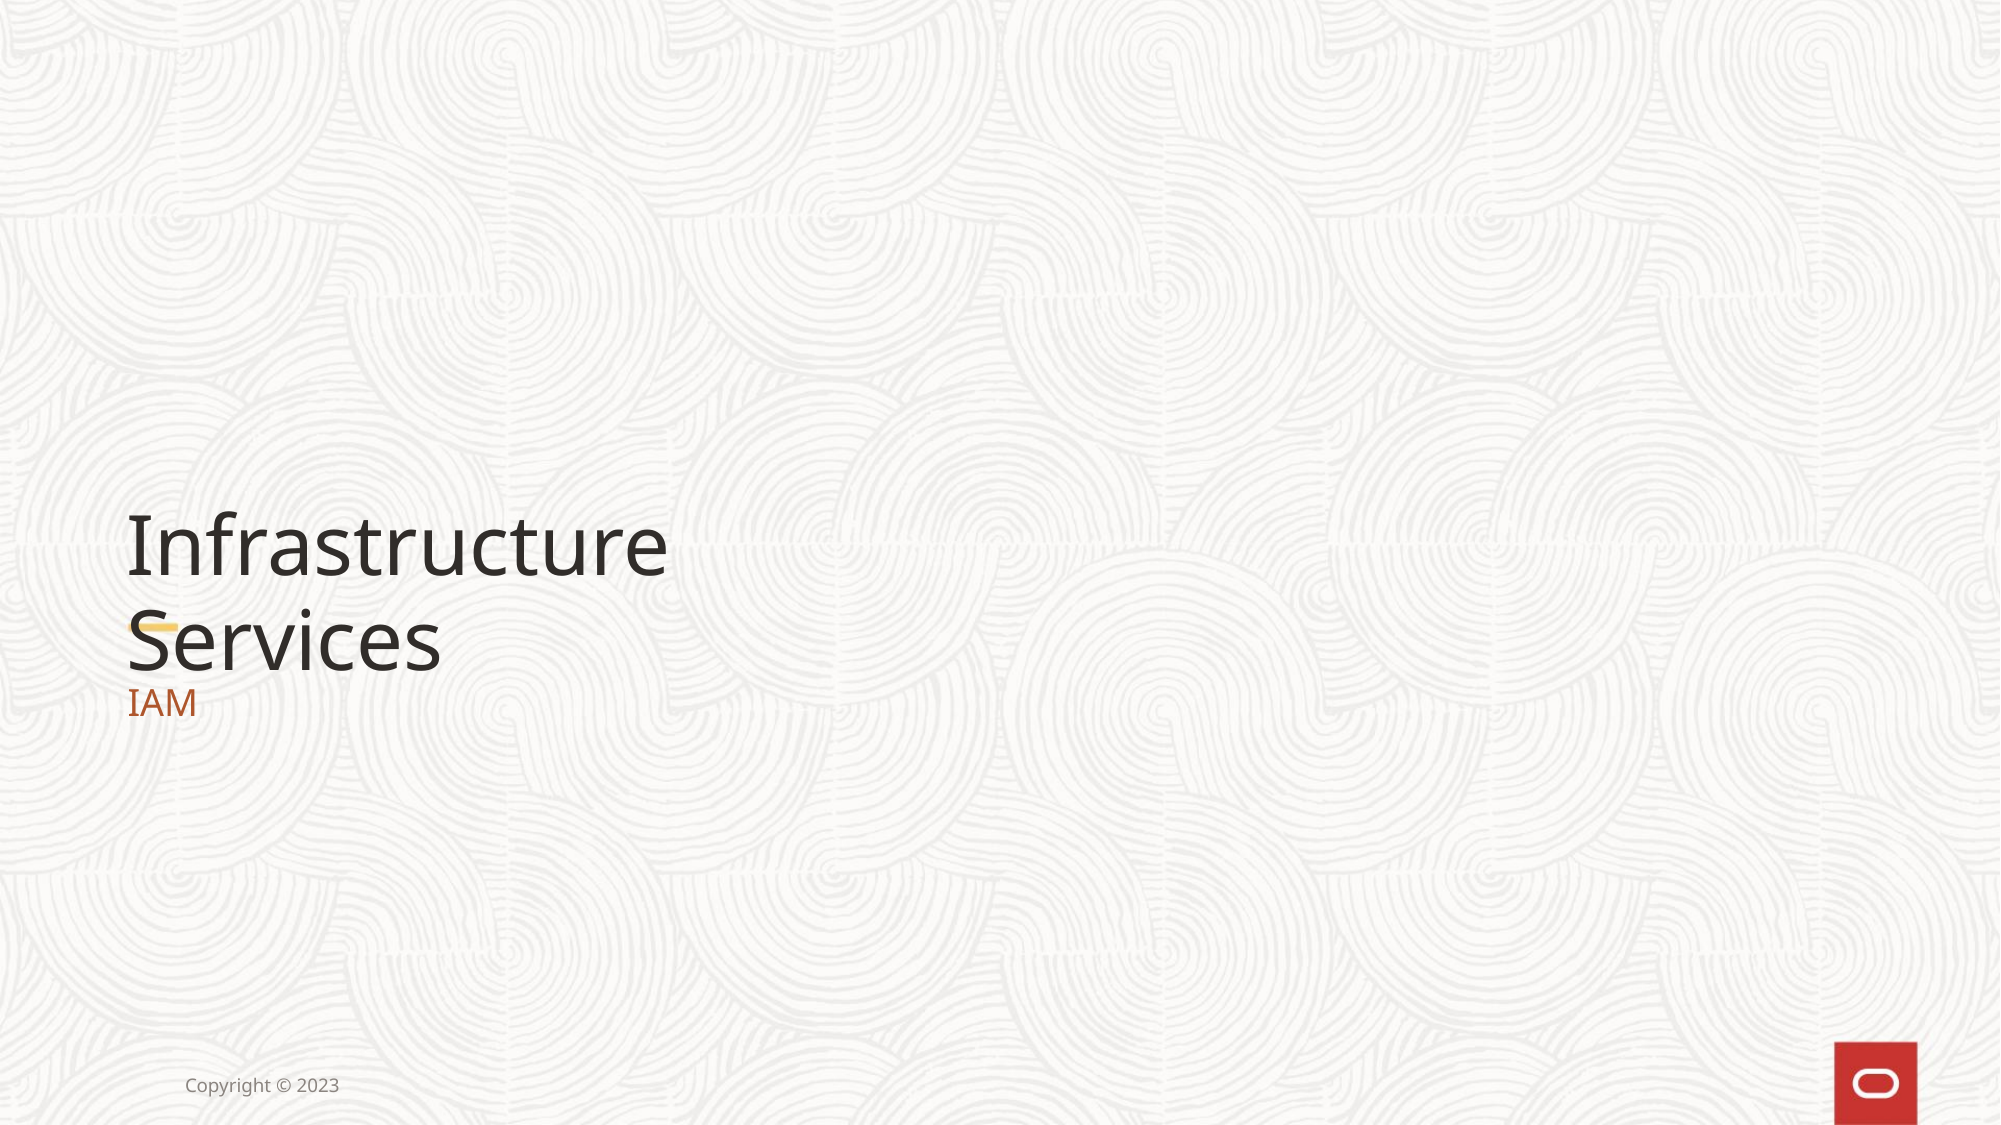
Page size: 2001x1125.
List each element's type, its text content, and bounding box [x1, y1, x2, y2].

text_box Infrastructure Services [126, 497, 993, 688]
text_box IAM [127, 674, 221, 725]
text_box Copyright © 2023 [185, 1071, 446, 1097]
text_box [0, 0, 2000, 1125]
